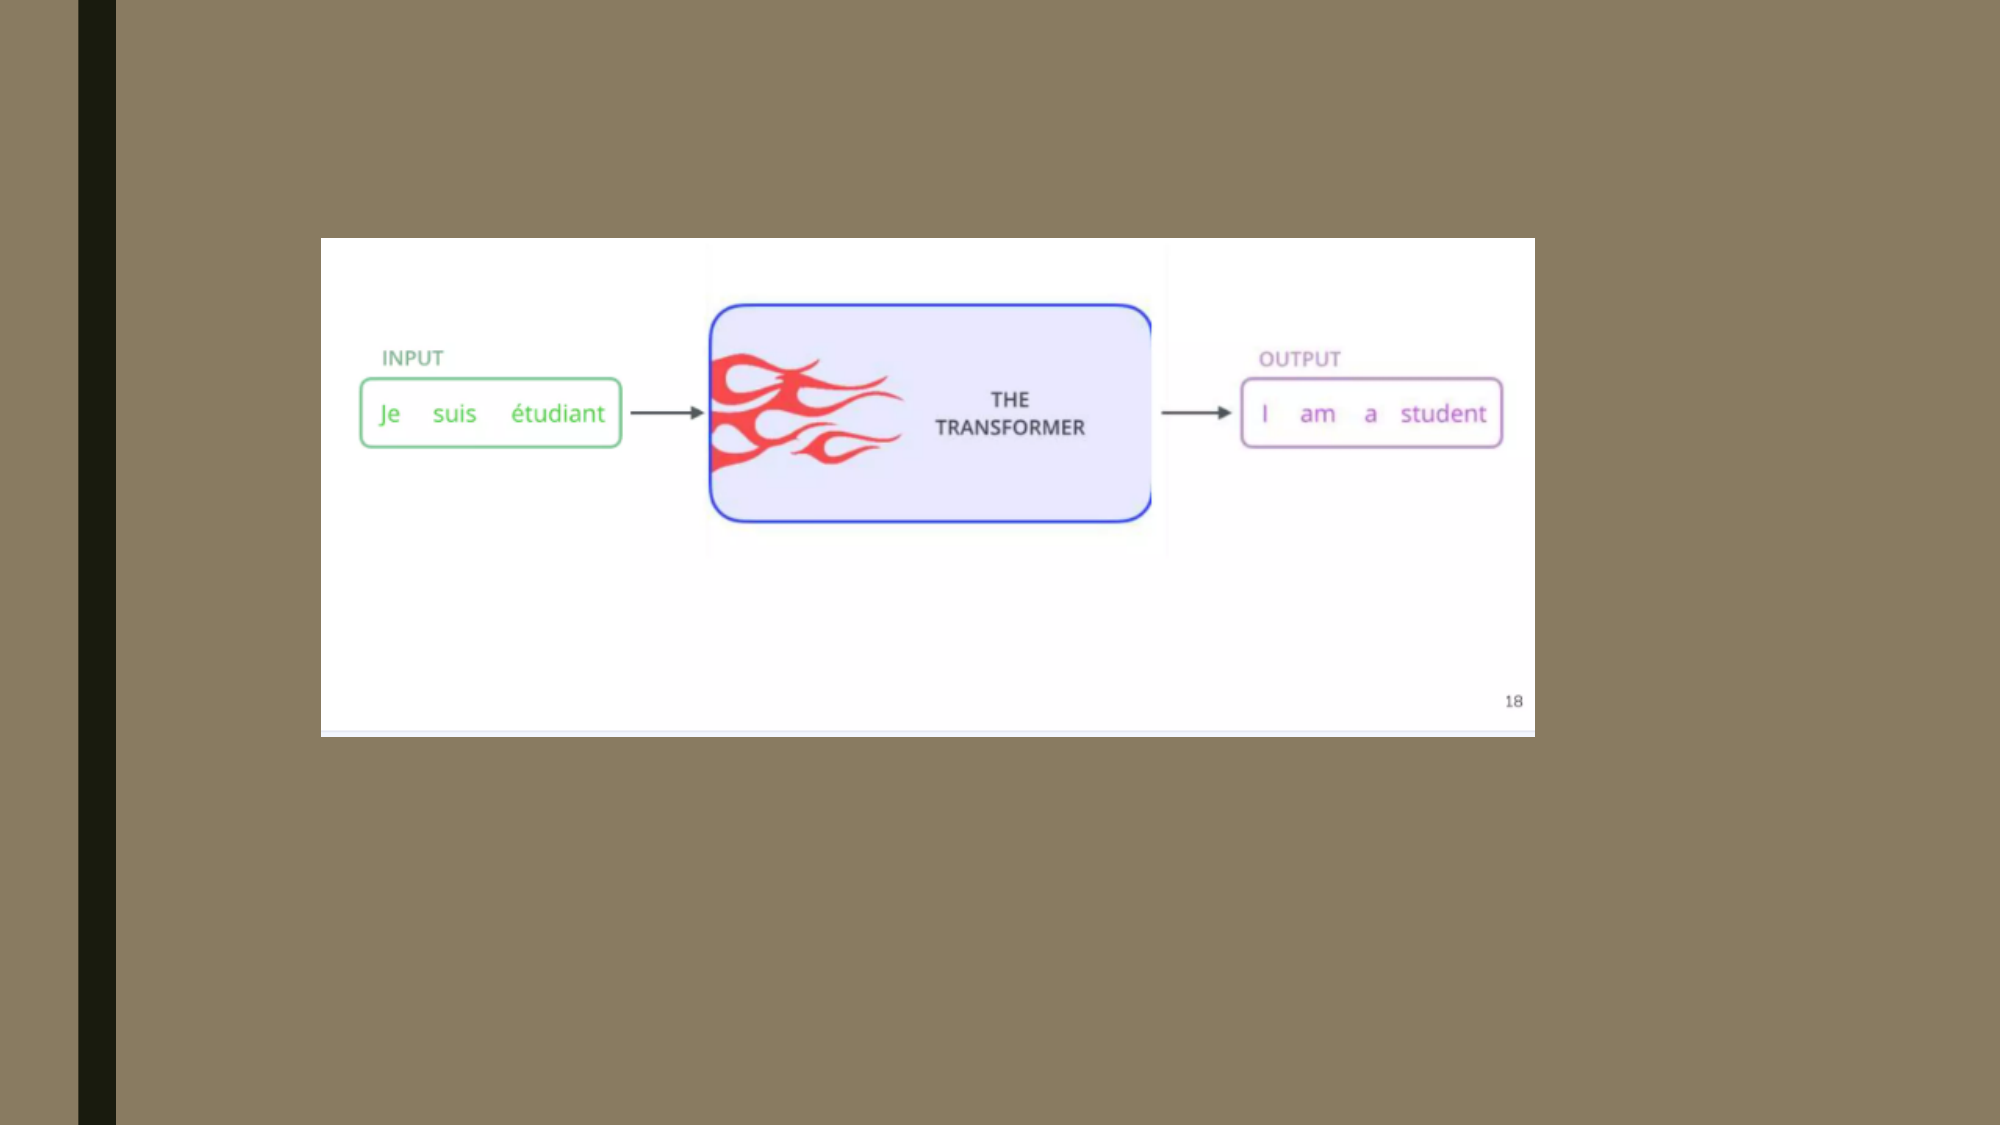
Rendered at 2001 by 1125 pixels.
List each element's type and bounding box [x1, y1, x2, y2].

picture [321, 238, 1535, 737]
